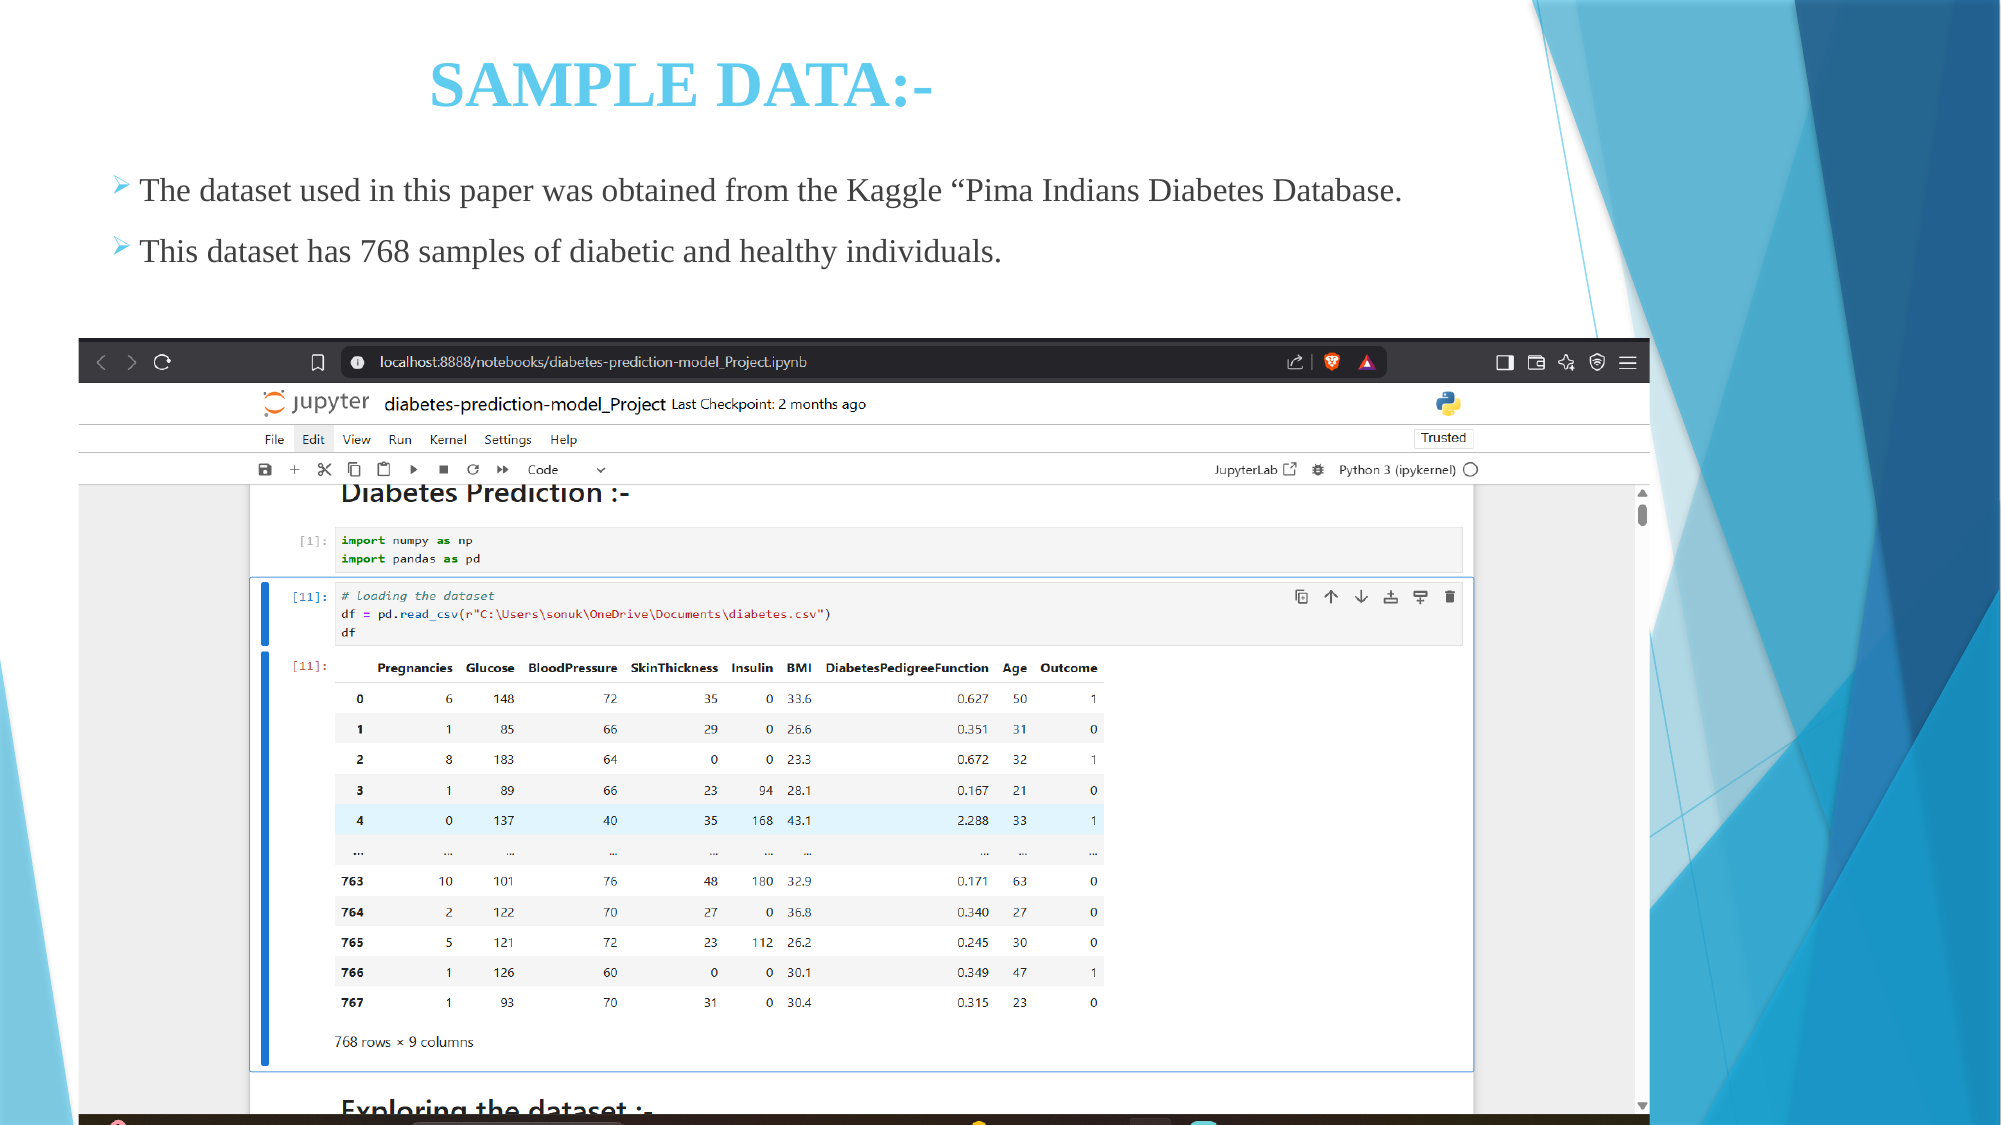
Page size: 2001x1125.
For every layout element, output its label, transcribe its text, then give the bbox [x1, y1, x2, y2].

picture [78, 337, 1651, 1125]
list The dataset used in this paper was obtained from the Kaggle “Pima Indians Diabetes Database. This dataset has 768 samples of diabetic and healthy individuals. [96, 160, 1548, 279]
title SAMPLE DATA:- [137, 34, 1548, 128]
